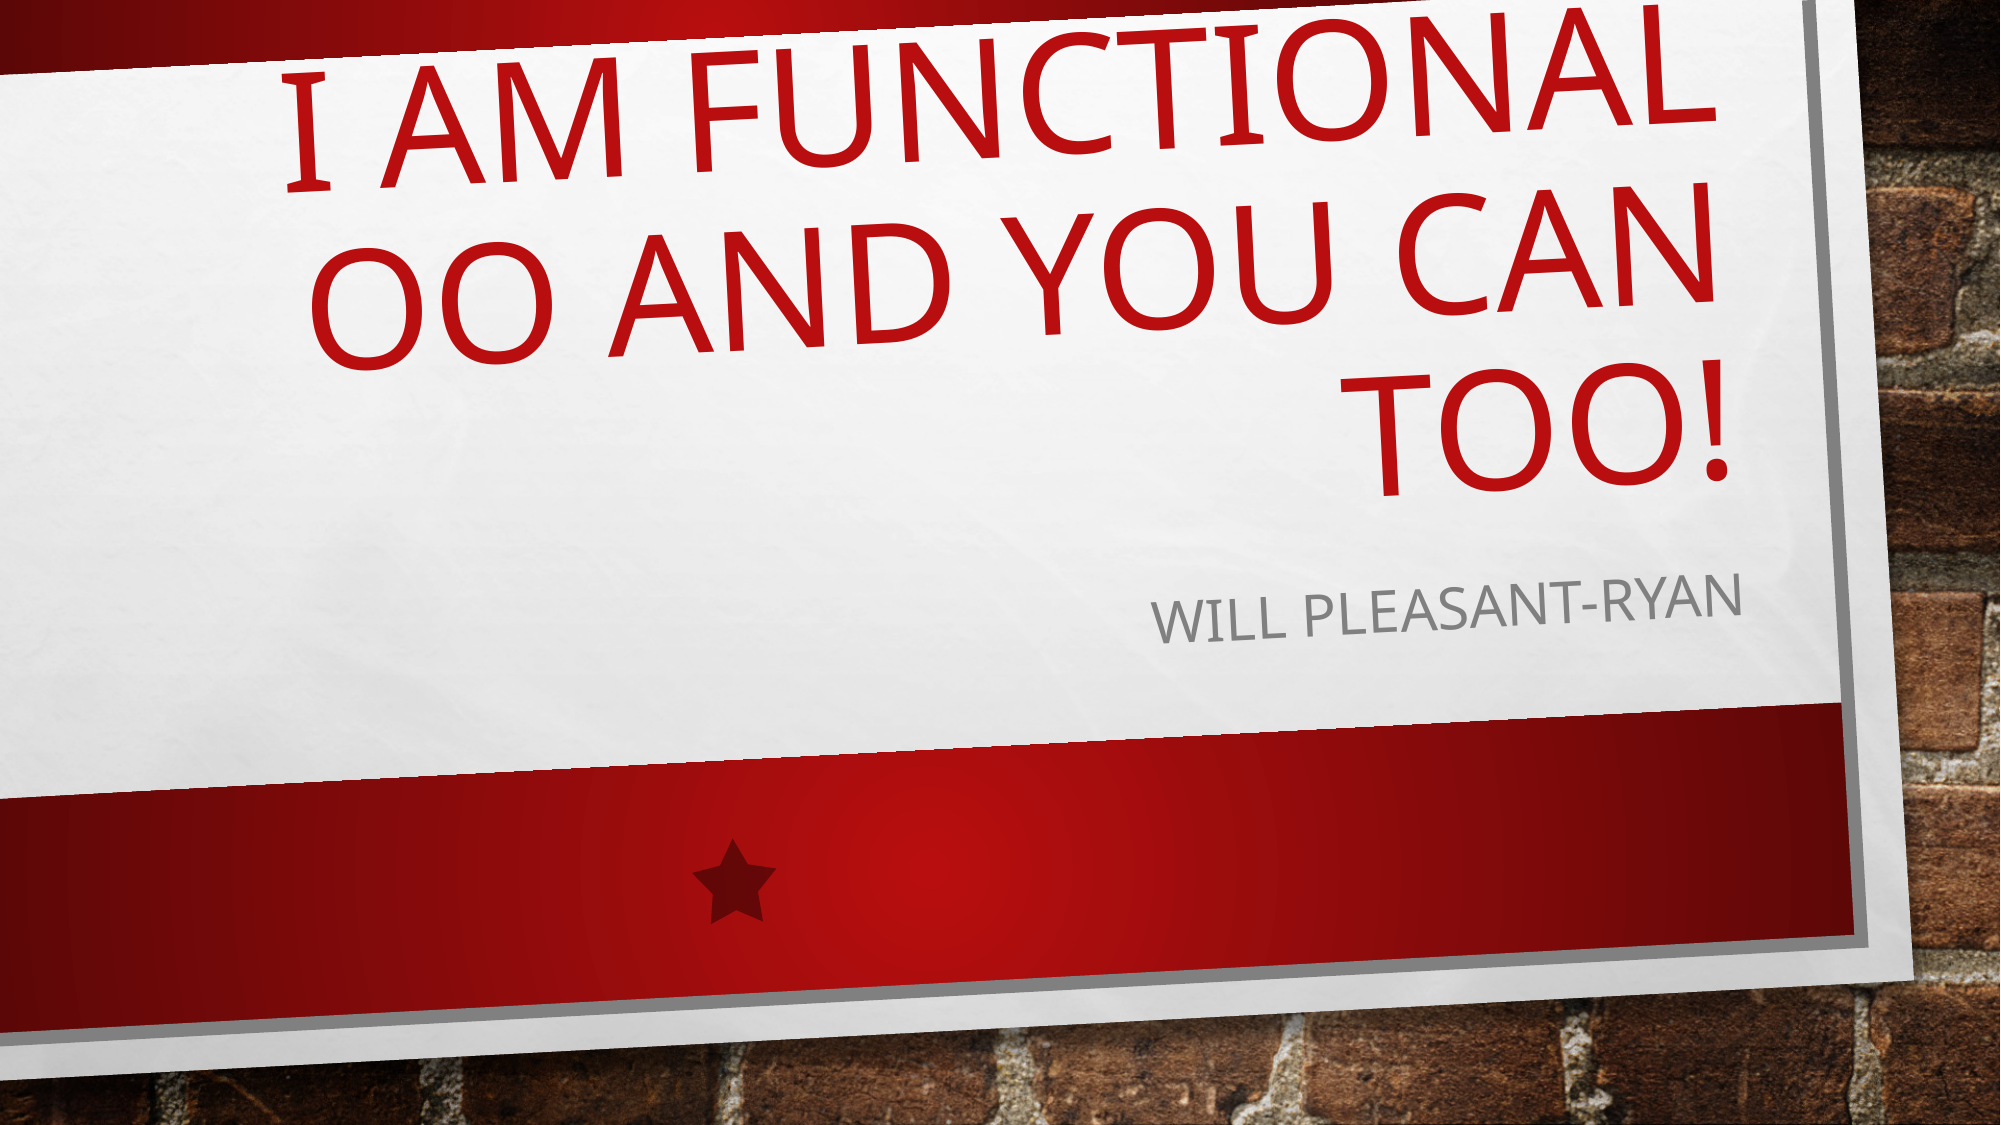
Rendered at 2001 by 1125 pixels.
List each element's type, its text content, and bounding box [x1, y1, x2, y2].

subtitle Will Pleasant-Ryan [159, 533, 1763, 708]
title I am functional OO and You can Too! [135, 67, 1758, 605]
picture [0, 0, 2000, 1125]
